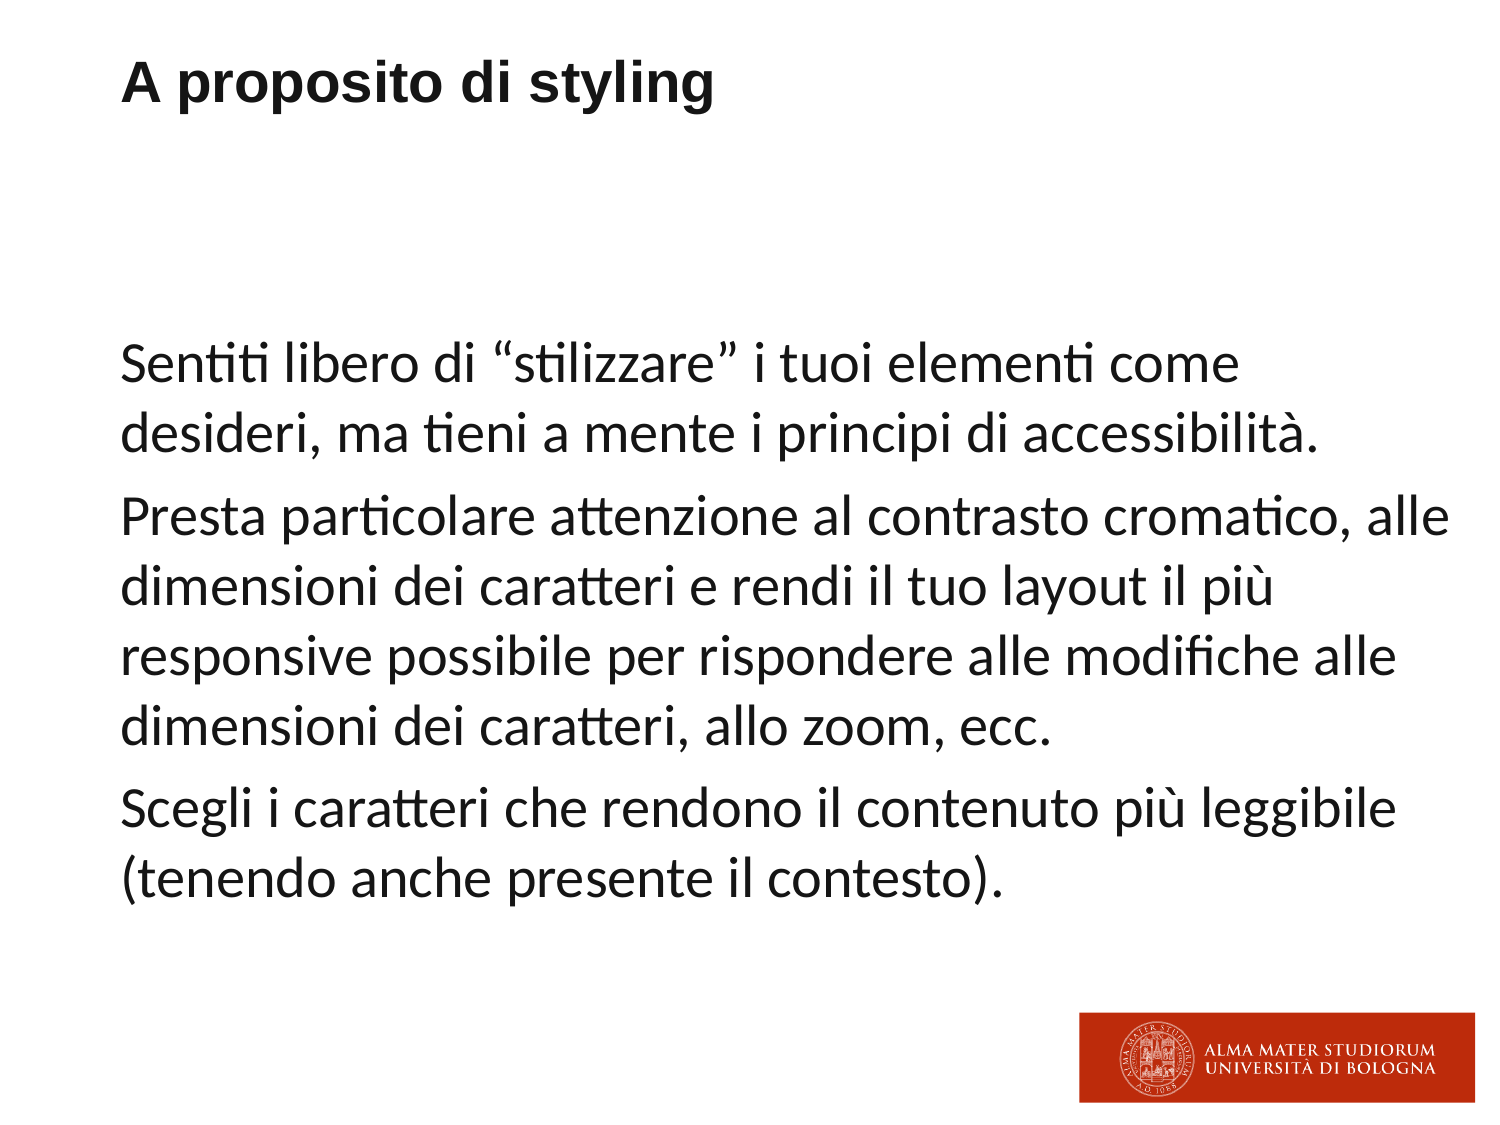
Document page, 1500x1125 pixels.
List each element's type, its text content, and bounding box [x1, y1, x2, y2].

picture [1112, 1014, 1442, 1102]
title A proposito di styling [111, 0, 1463, 176]
list Sentiti libero di “stilizzare” i tuoi elementi come desideri, ma tieni a mente i principi di accessibilità. Presta particolare attenzione al contrasto cromatico, alle dimensioni dei caratteri e rendi il tuo layout il più responsive possibile per rispondere alle modifiche alle dimensioni dei caratteri, allo zoom, ecc. Scegli i caratteri che rendono il contenuto più leggibile (tenendo anche presente il contesto). [111, 316, 1463, 1001]
